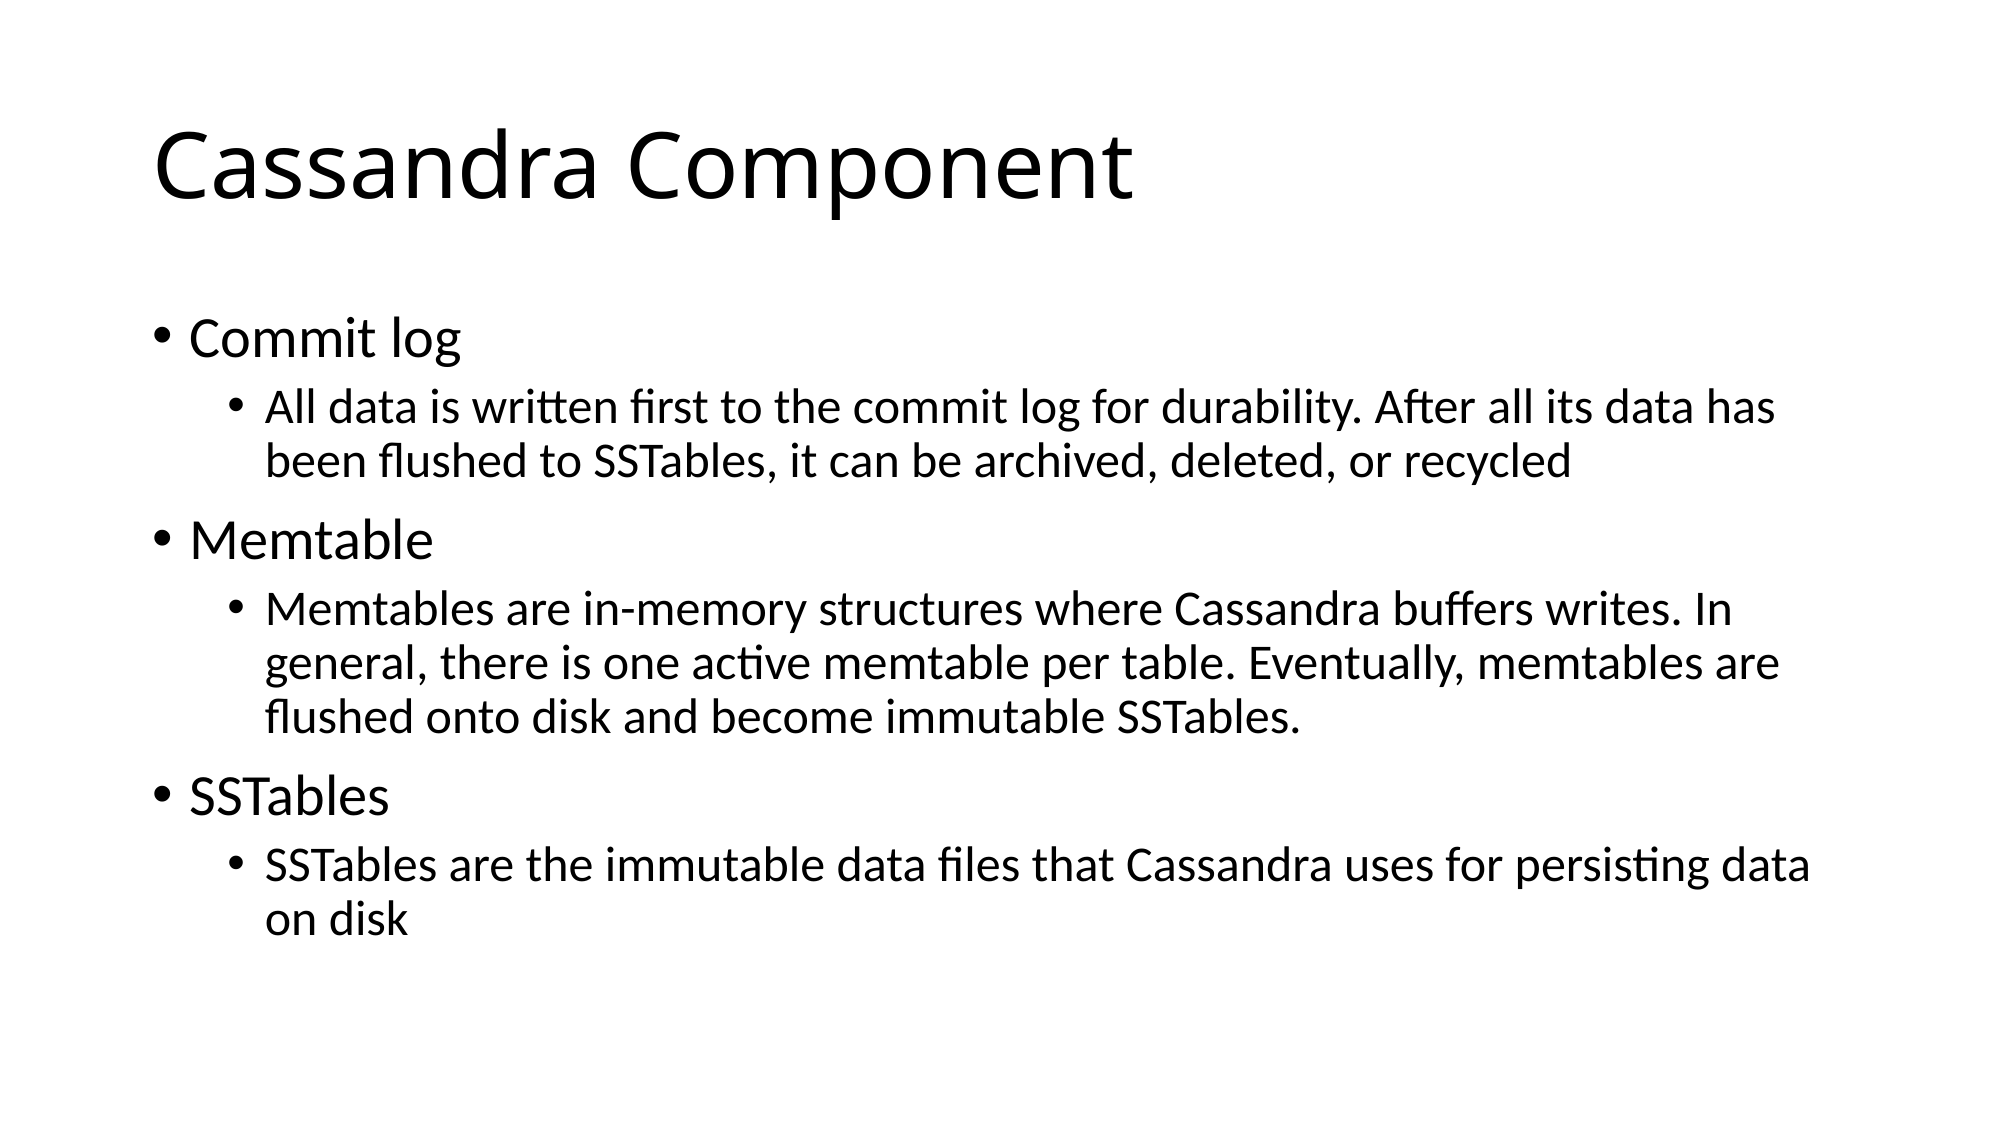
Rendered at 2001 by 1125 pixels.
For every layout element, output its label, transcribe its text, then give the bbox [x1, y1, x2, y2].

list Commit log All data is written first to the commit log for durability. After all its data has been flushed to SSTables, it can be archived, deleted, or recycled Memtable Memtables are in-memory structures where Cassandra buffers writes. In general, there is one active memtable per table. Eventually, memtables are flushed onto disk and become immutable SSTables. SSTables SSTables are the immutable data files that Cassandra uses for persisting data on disk [137, 299, 1863, 1014]
title Cassandra Component [137, 59, 1863, 278]
